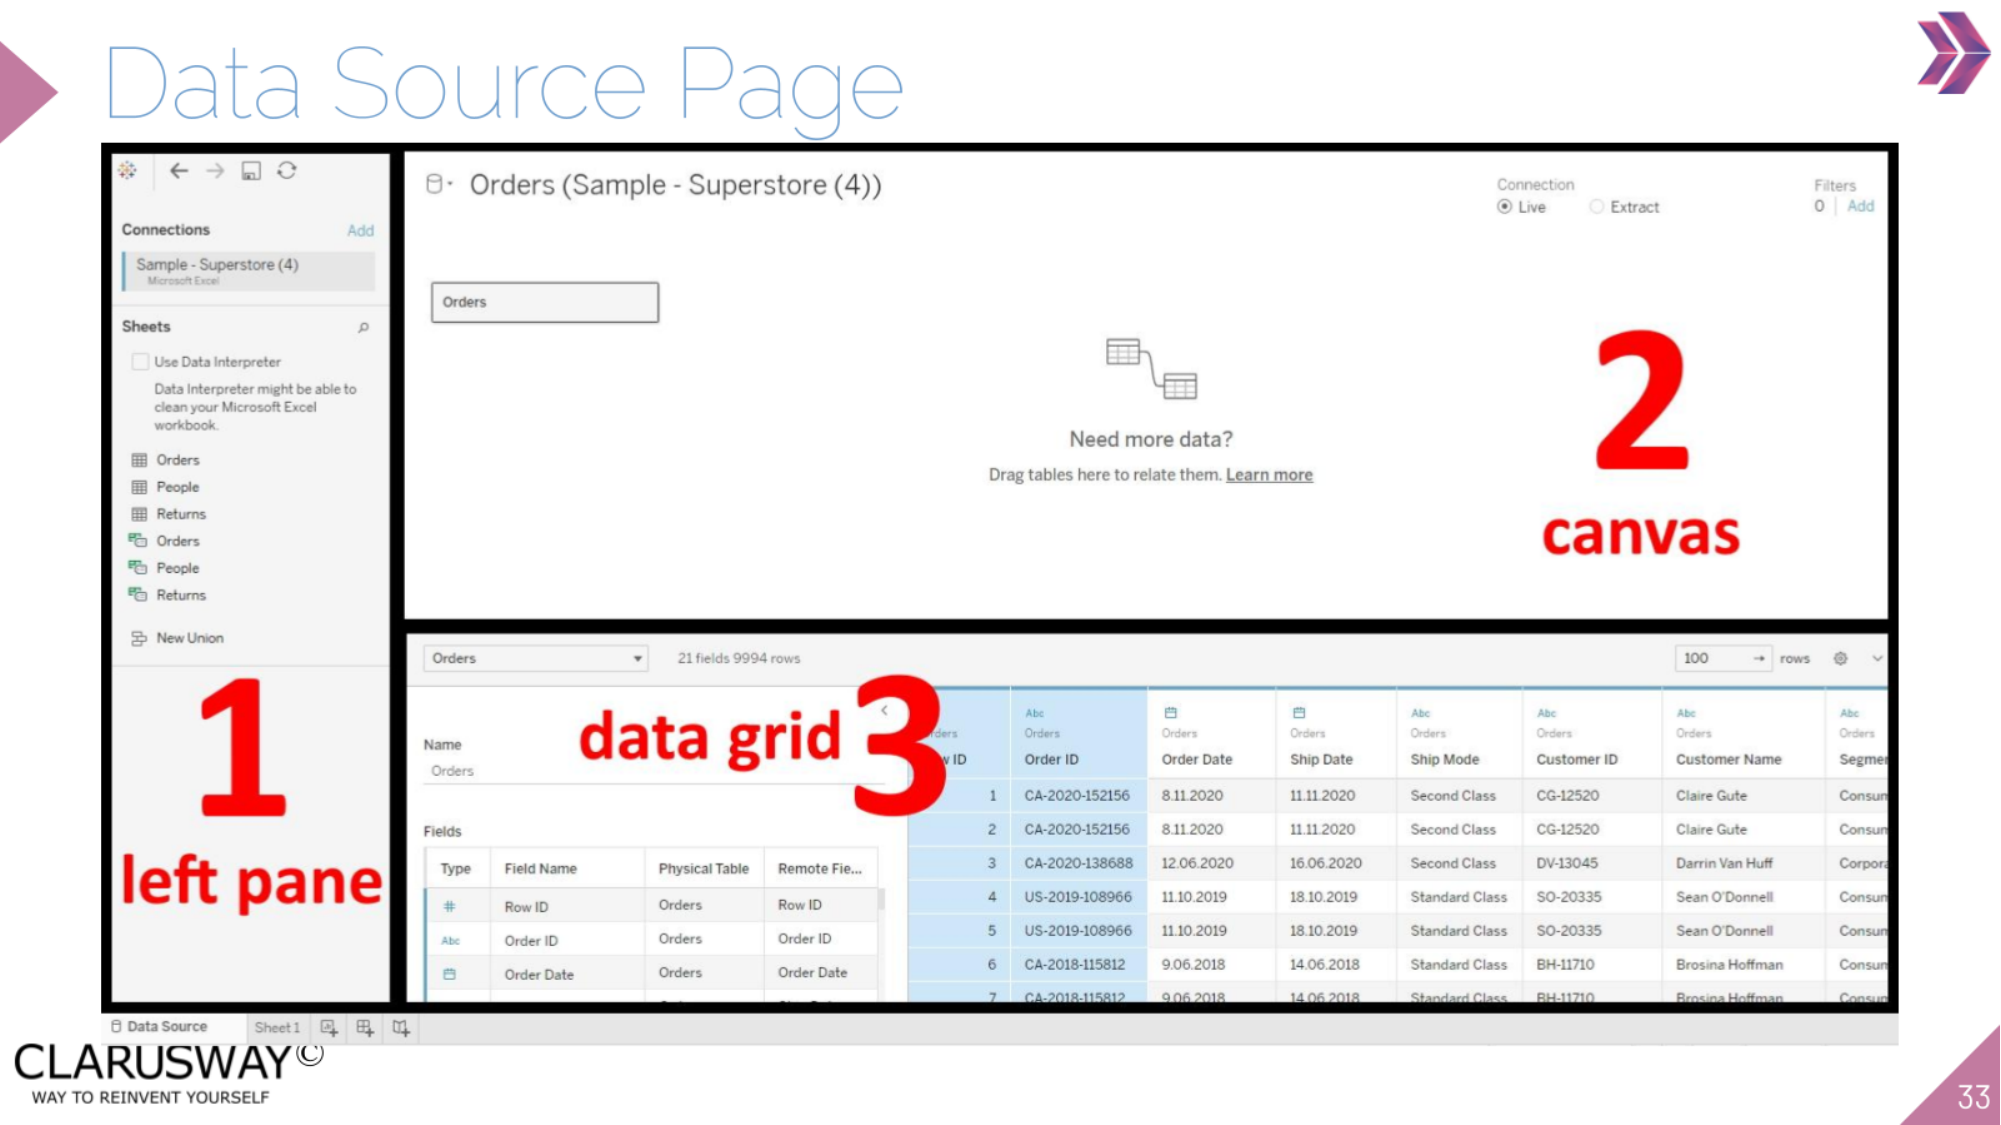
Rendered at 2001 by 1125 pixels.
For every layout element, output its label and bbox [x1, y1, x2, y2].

list [0, 0, 2000, 1125]
